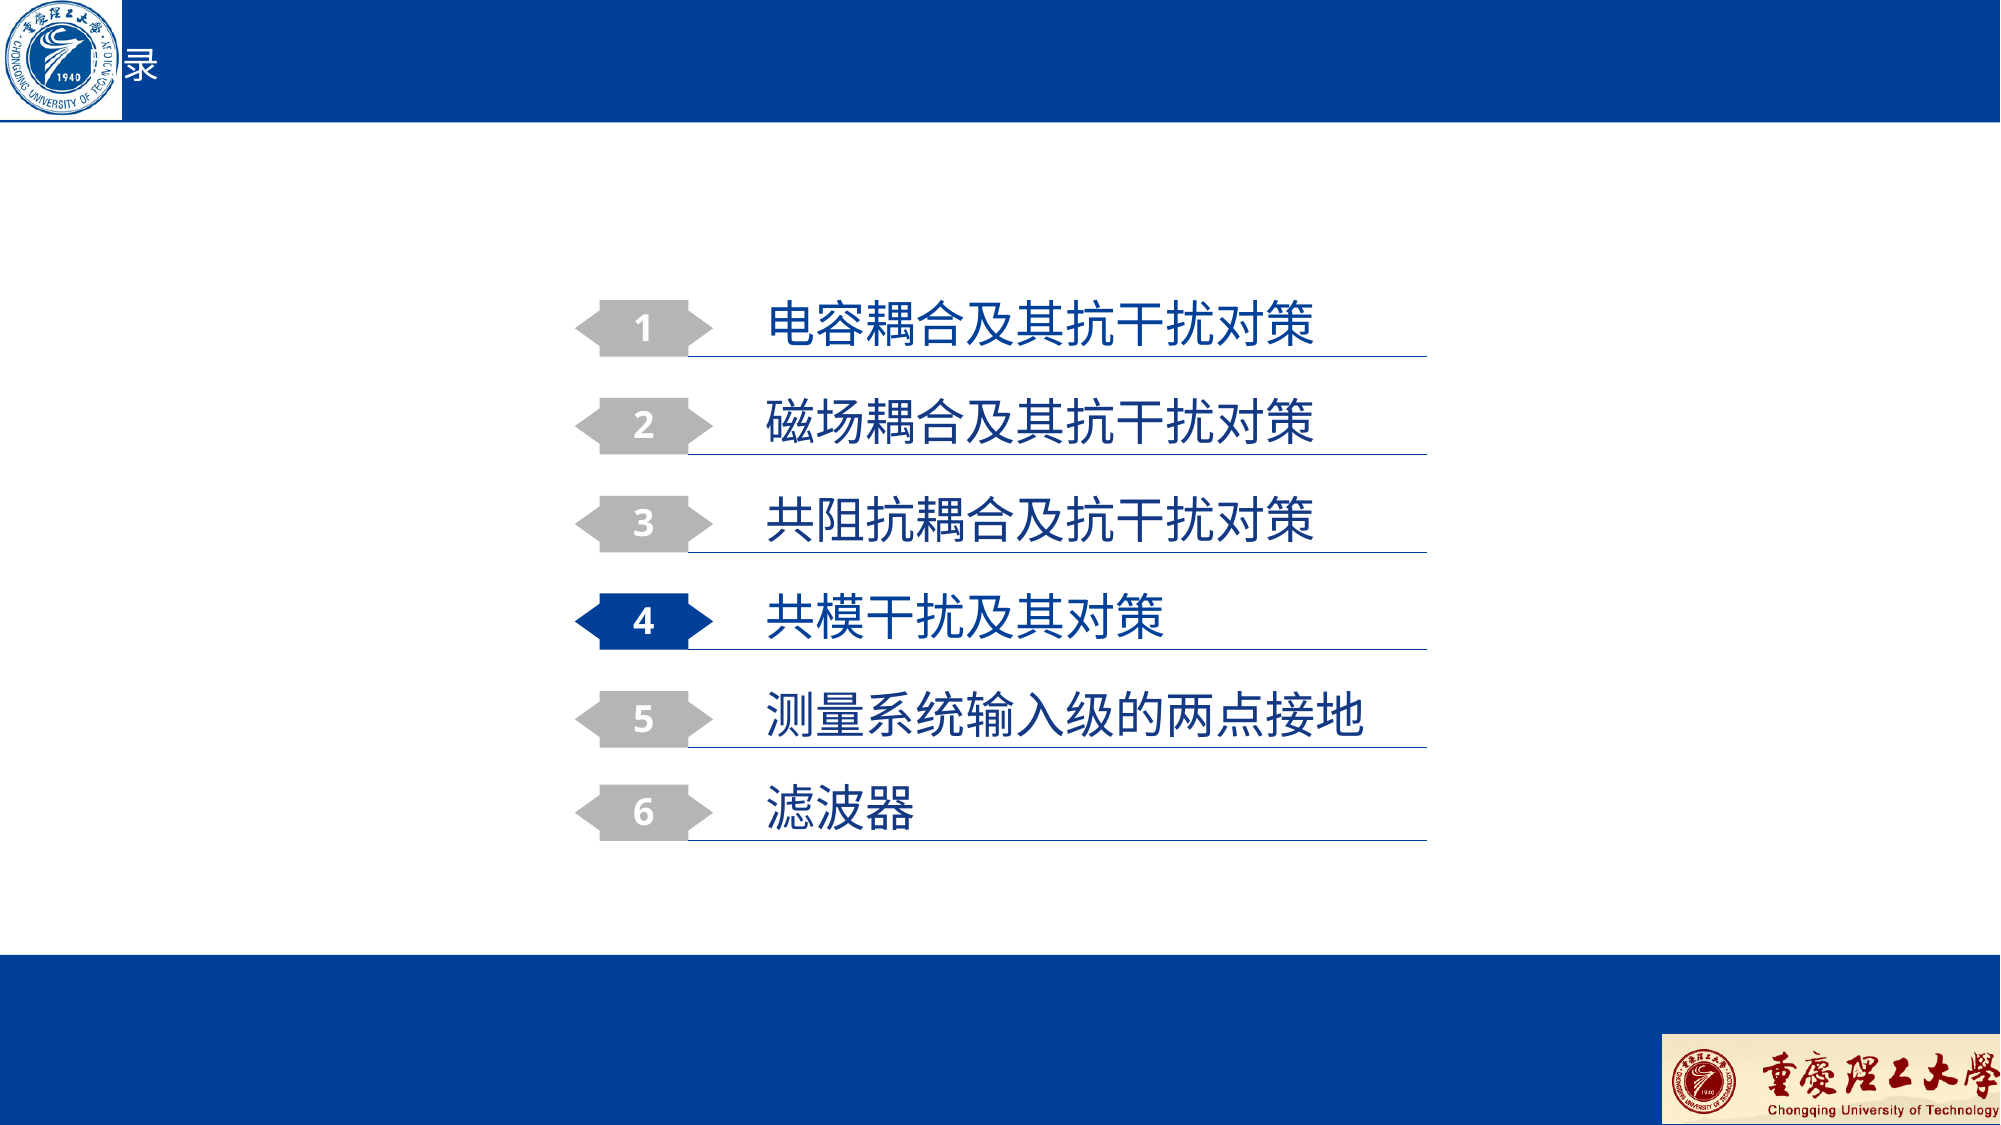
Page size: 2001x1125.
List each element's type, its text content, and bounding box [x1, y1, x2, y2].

picture [0, 0, 122, 120]
title 目录 [70, 38, 1487, 94]
picture [1662, 1034, 2001, 1124]
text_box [574, 675, 1471, 754]
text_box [574, 284, 1471, 363]
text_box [574, 480, 1471, 559]
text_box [574, 577, 1471, 656]
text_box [574, 769, 1471, 847]
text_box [574, 382, 1471, 461]
